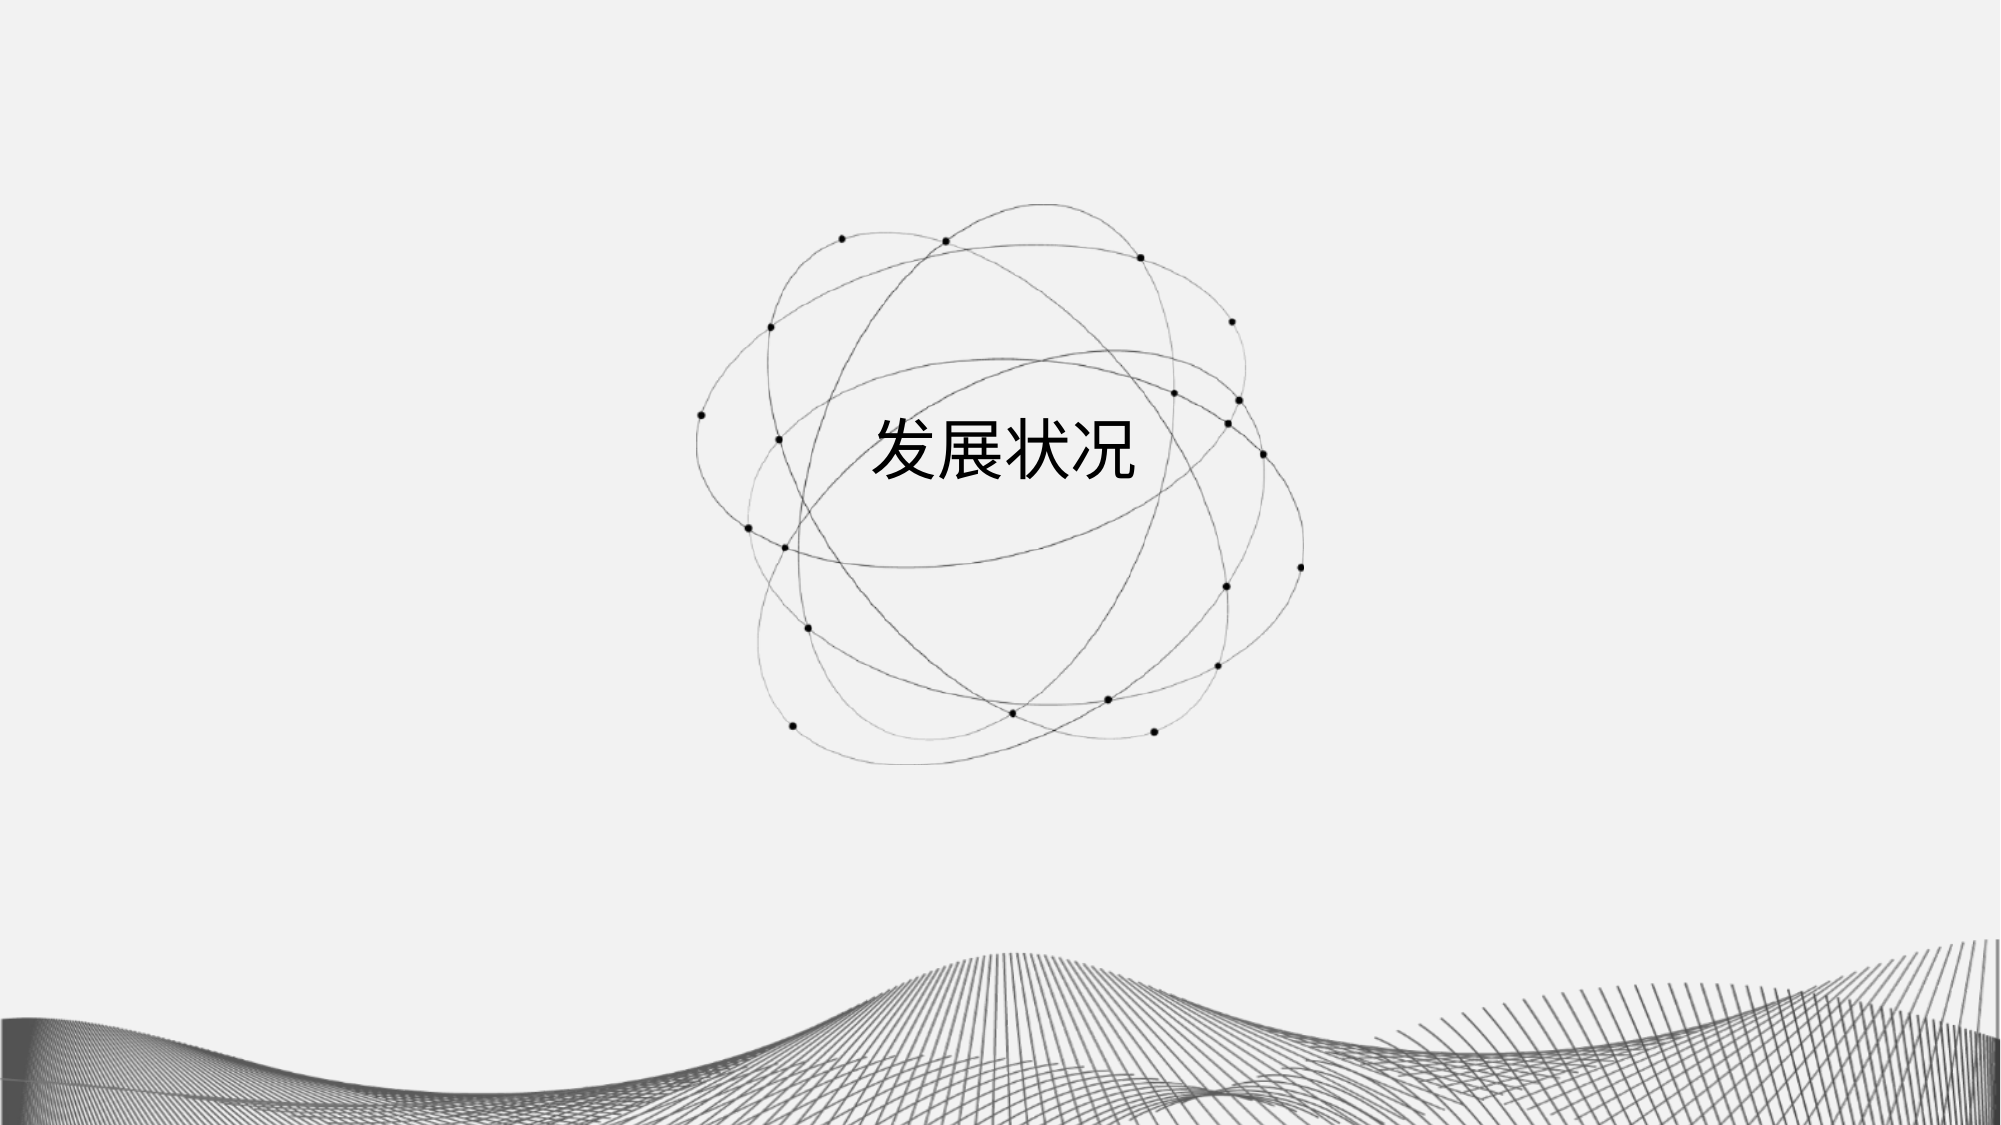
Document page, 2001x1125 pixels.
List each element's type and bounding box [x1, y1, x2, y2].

picture [0, 938, 2000, 1125]
picture [696, 204, 1304, 765]
